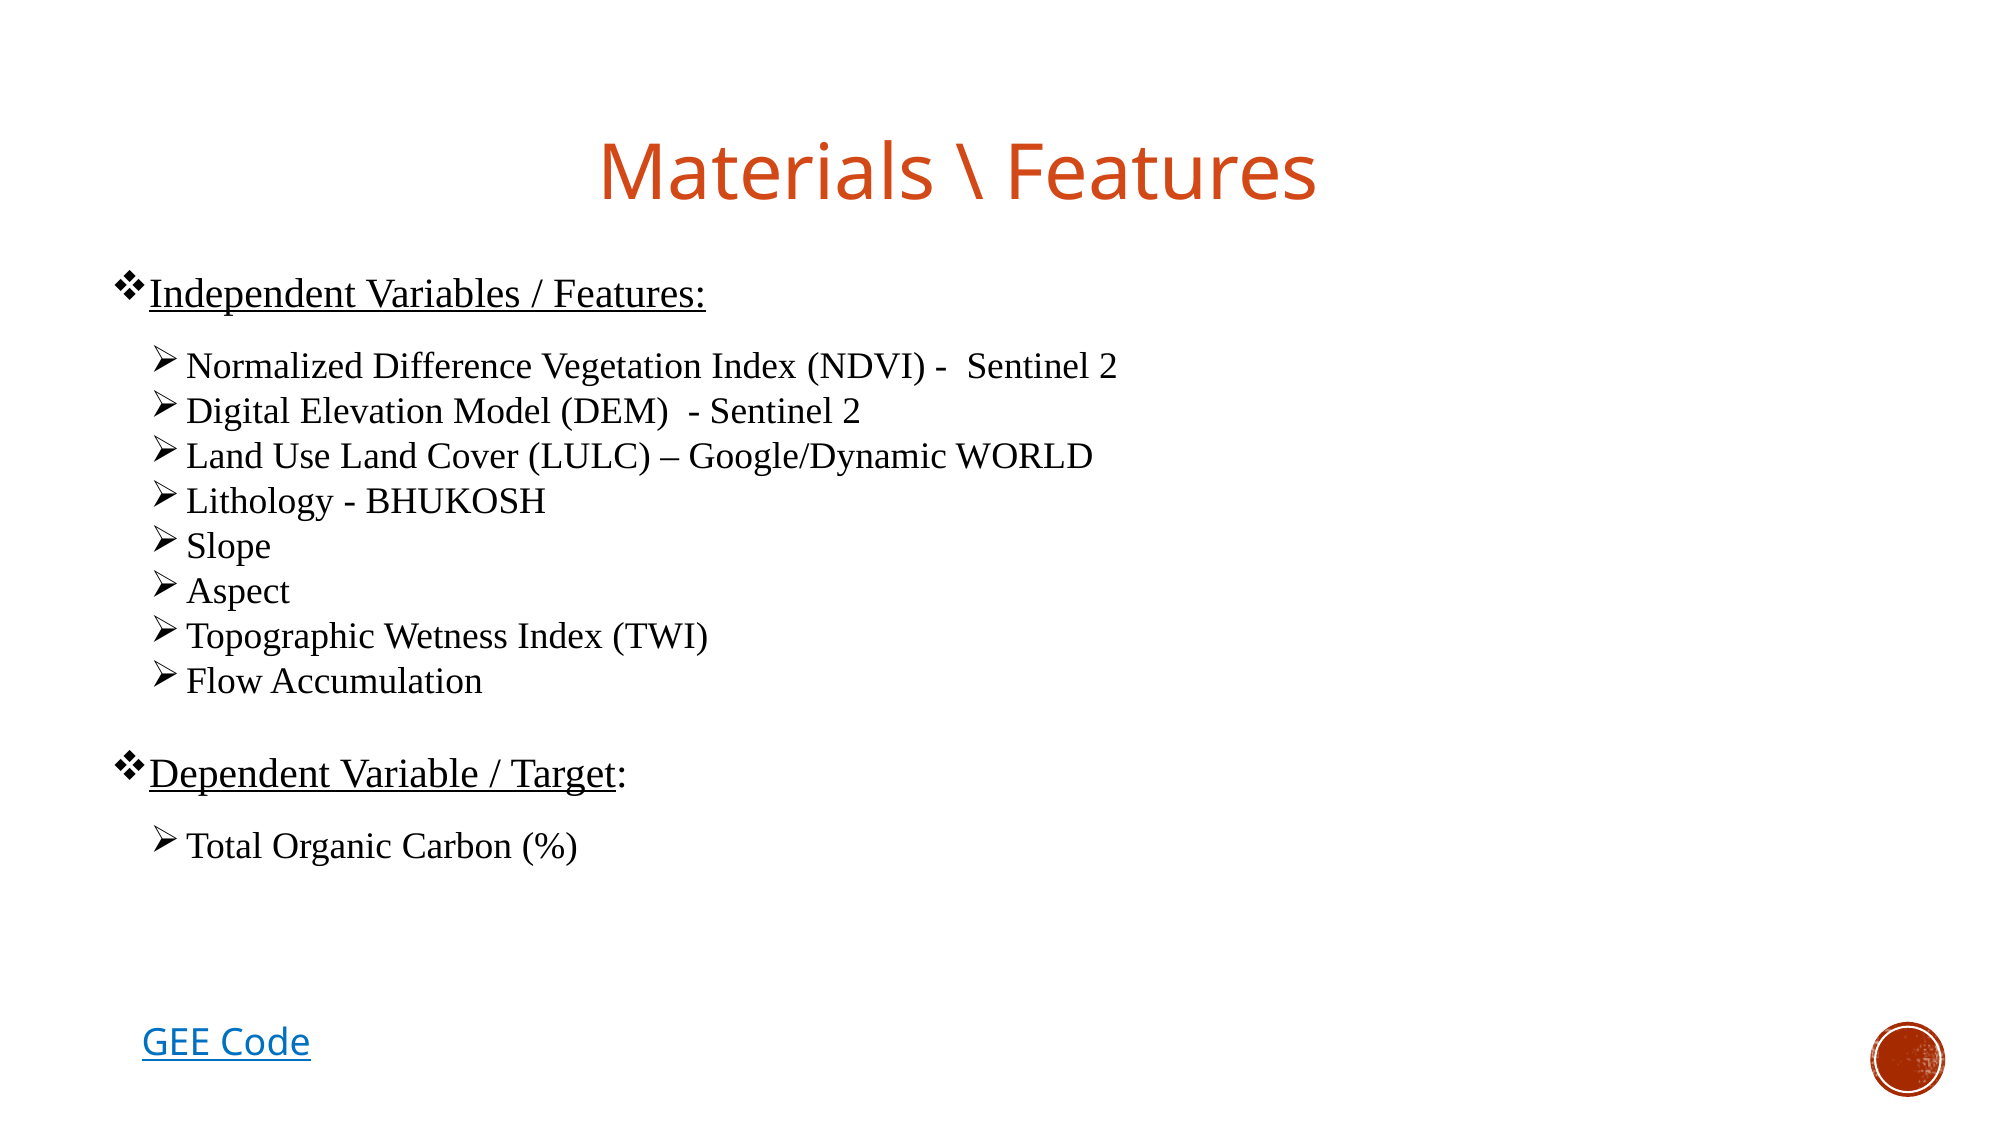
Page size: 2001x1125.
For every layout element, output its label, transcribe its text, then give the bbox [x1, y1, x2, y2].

text_box Independent Variables / Features: Normalized Difference Vegetation Index (NDVI) - Sentinel 2 Digital Elevation Model (DEM) - Sentinel 2 Land Use Land Cover (LULC) – Google/Dynamic WORLD Lithology - BHUKOSH Slope Aspect Topographic Wetness Index (TWI) Flow Accumulation Dependent Variable / Target: Total Organic Carbon (%) [96, 258, 1507, 919]
text_box Materials \ Features [253, 114, 1664, 223]
text_box GEE Code [126, 1010, 352, 1077]
